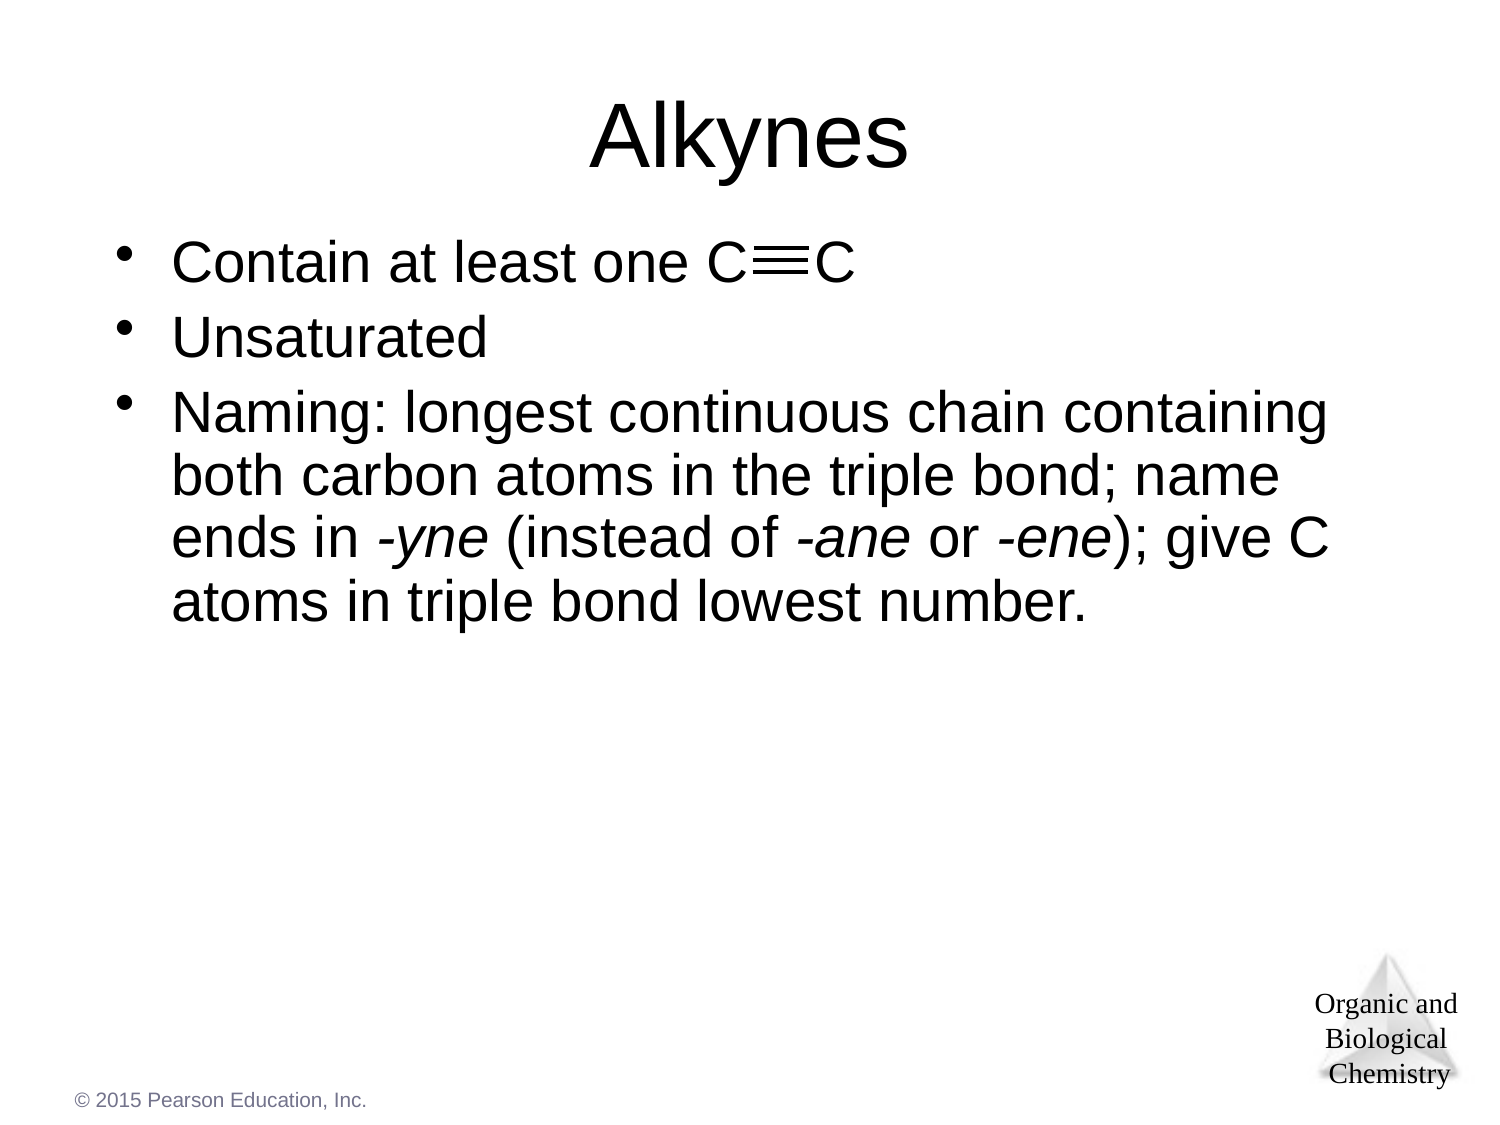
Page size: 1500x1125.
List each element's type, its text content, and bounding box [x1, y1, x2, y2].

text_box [752, 247, 810, 273]
list Contain at least one C C Unsaturated Naming: longest continuous chain containing both carbon atoms in the triple bond; name ends in -yne (instead of -ane or -ene); give C atoms in triple bond lowest number. [99, 224, 1401, 813]
title Alkynes [0, 37, 1500, 226]
picture [1275, 899, 1500, 1125]
